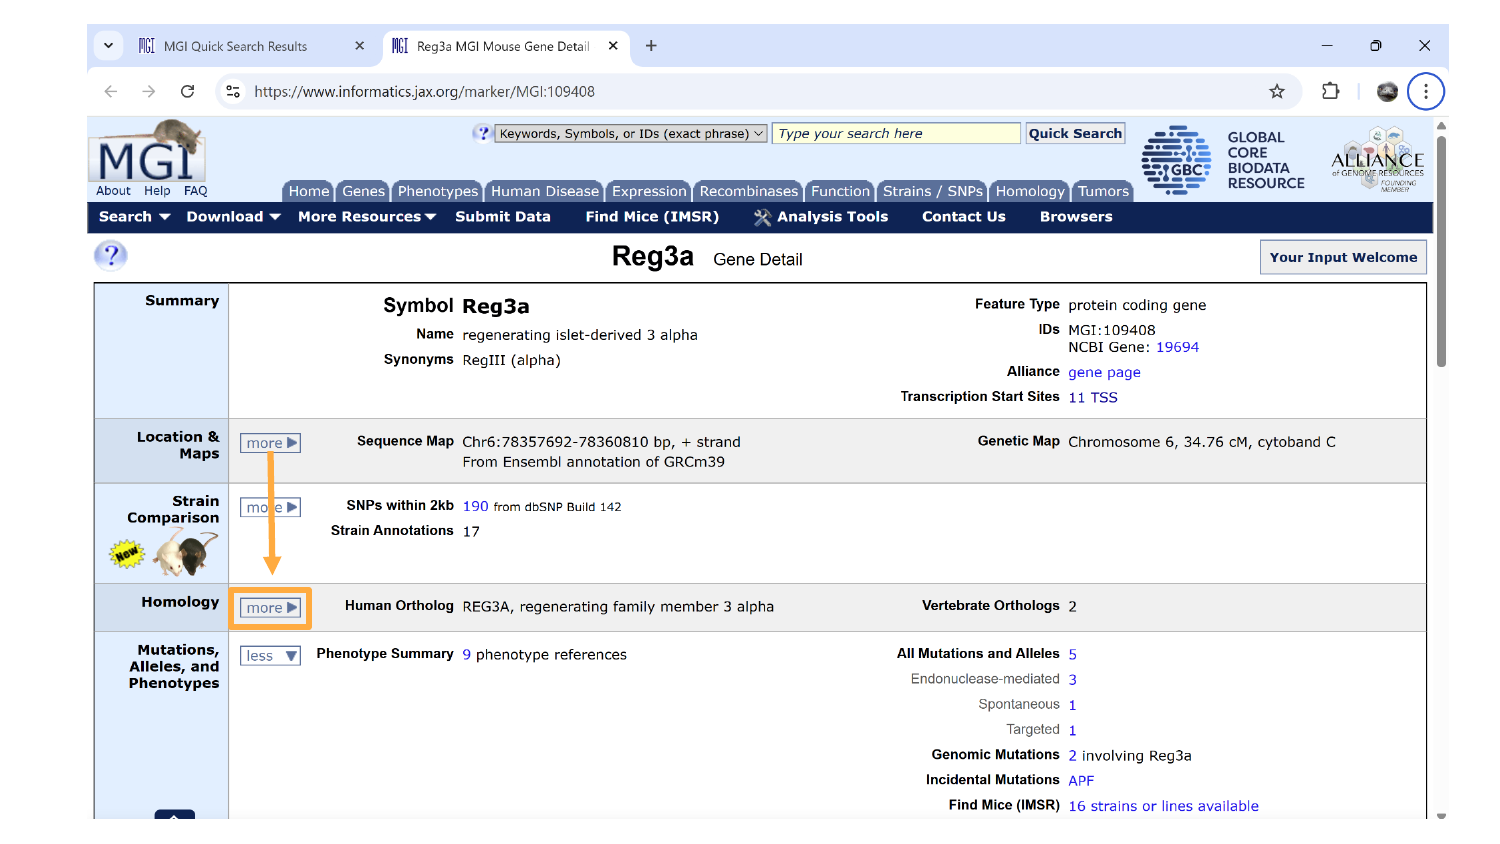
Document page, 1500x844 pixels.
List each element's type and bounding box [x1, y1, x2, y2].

picture [87, 24, 1450, 819]
